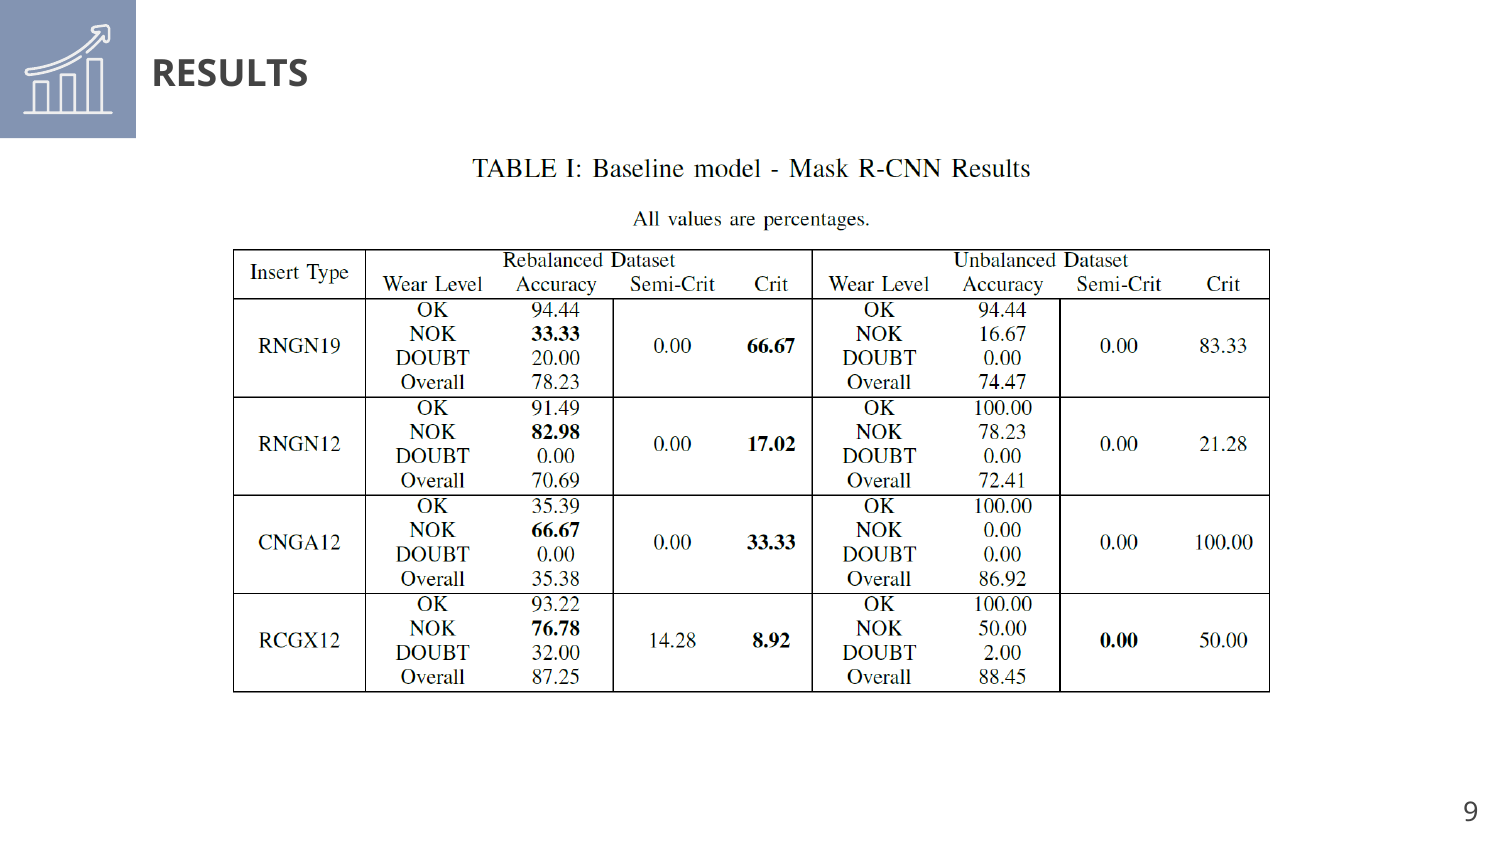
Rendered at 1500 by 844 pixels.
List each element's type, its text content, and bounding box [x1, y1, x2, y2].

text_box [22, 23, 114, 115]
text_box [0, 0, 136, 139]
picture [216, 147, 1284, 697]
title RESULTS [136, 34, 818, 104]
slide_number 9 [1403, 779, 1494, 844]
